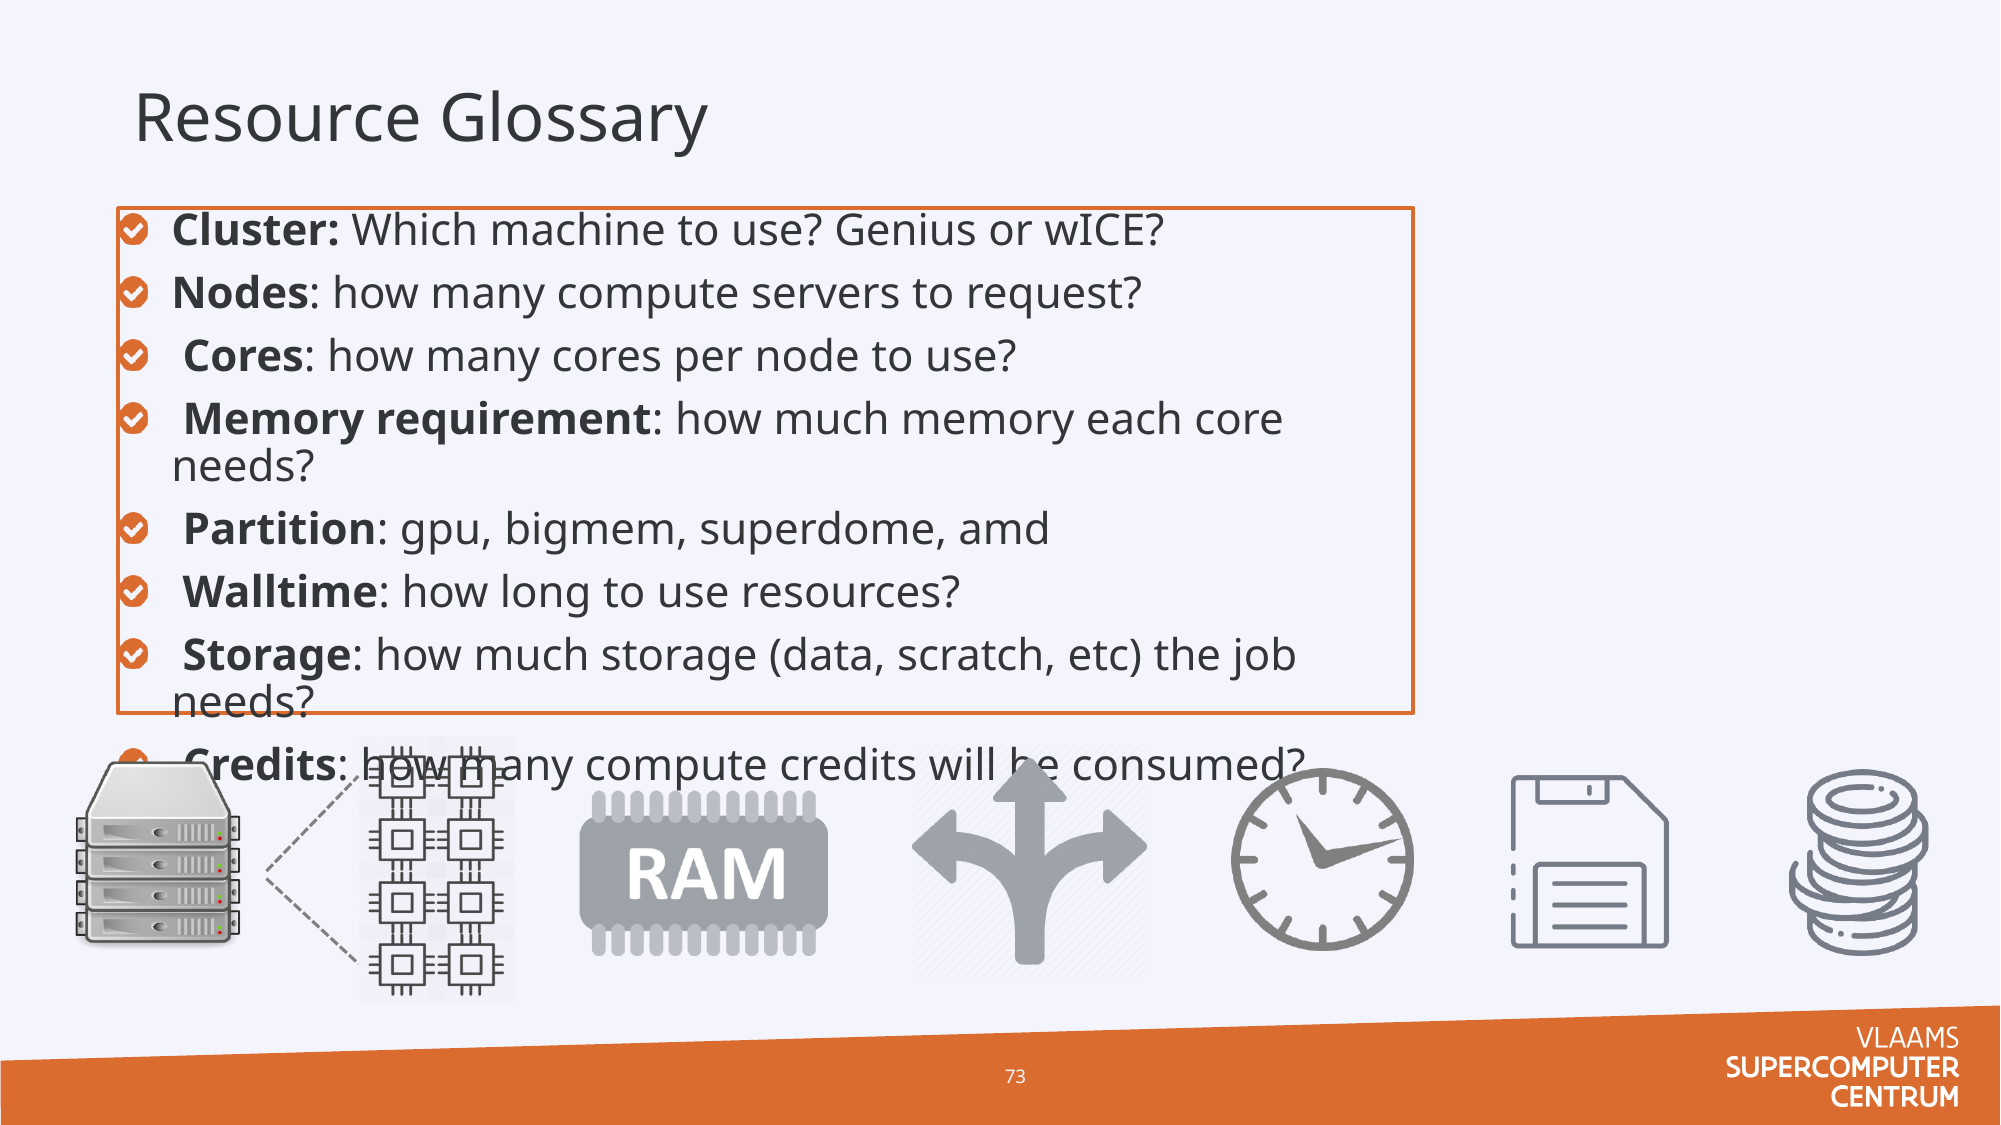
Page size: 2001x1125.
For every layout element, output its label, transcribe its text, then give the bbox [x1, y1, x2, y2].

picture [1725, 1021, 1960, 1117]
picture [118, 512, 148, 544]
picture [579, 790, 828, 956]
picture [118, 276, 148, 308]
list Cluster: Which machine to use? Genius or wICE? Nodes: how many compute servers to request? Cores: how many cores per node to use? Memory requirement: how much memory each core needs? Partition: gpu, bigmem, superdome, amd Walltime: how long to use resources? Storage: how much storage (data, scratch, etc) the job needs? Credits: how many compute credits will be consumed? [118, 208, 1414, 713]
picture [66, 725, 256, 994]
picture [118, 339, 148, 371]
slide_number 73 [958, 1047, 1042, 1108]
picture [1498, 770, 1681, 953]
picture [1764, 769, 1952, 956]
picture [912, 743, 1147, 979]
picture [118, 402, 148, 434]
picture [118, 213, 148, 245]
picture [118, 638, 148, 669]
picture [118, 575, 148, 607]
picture [1231, 768, 1414, 951]
text_box Resource Glossary [118, 54, 1941, 185]
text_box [266, 735, 516, 1004]
